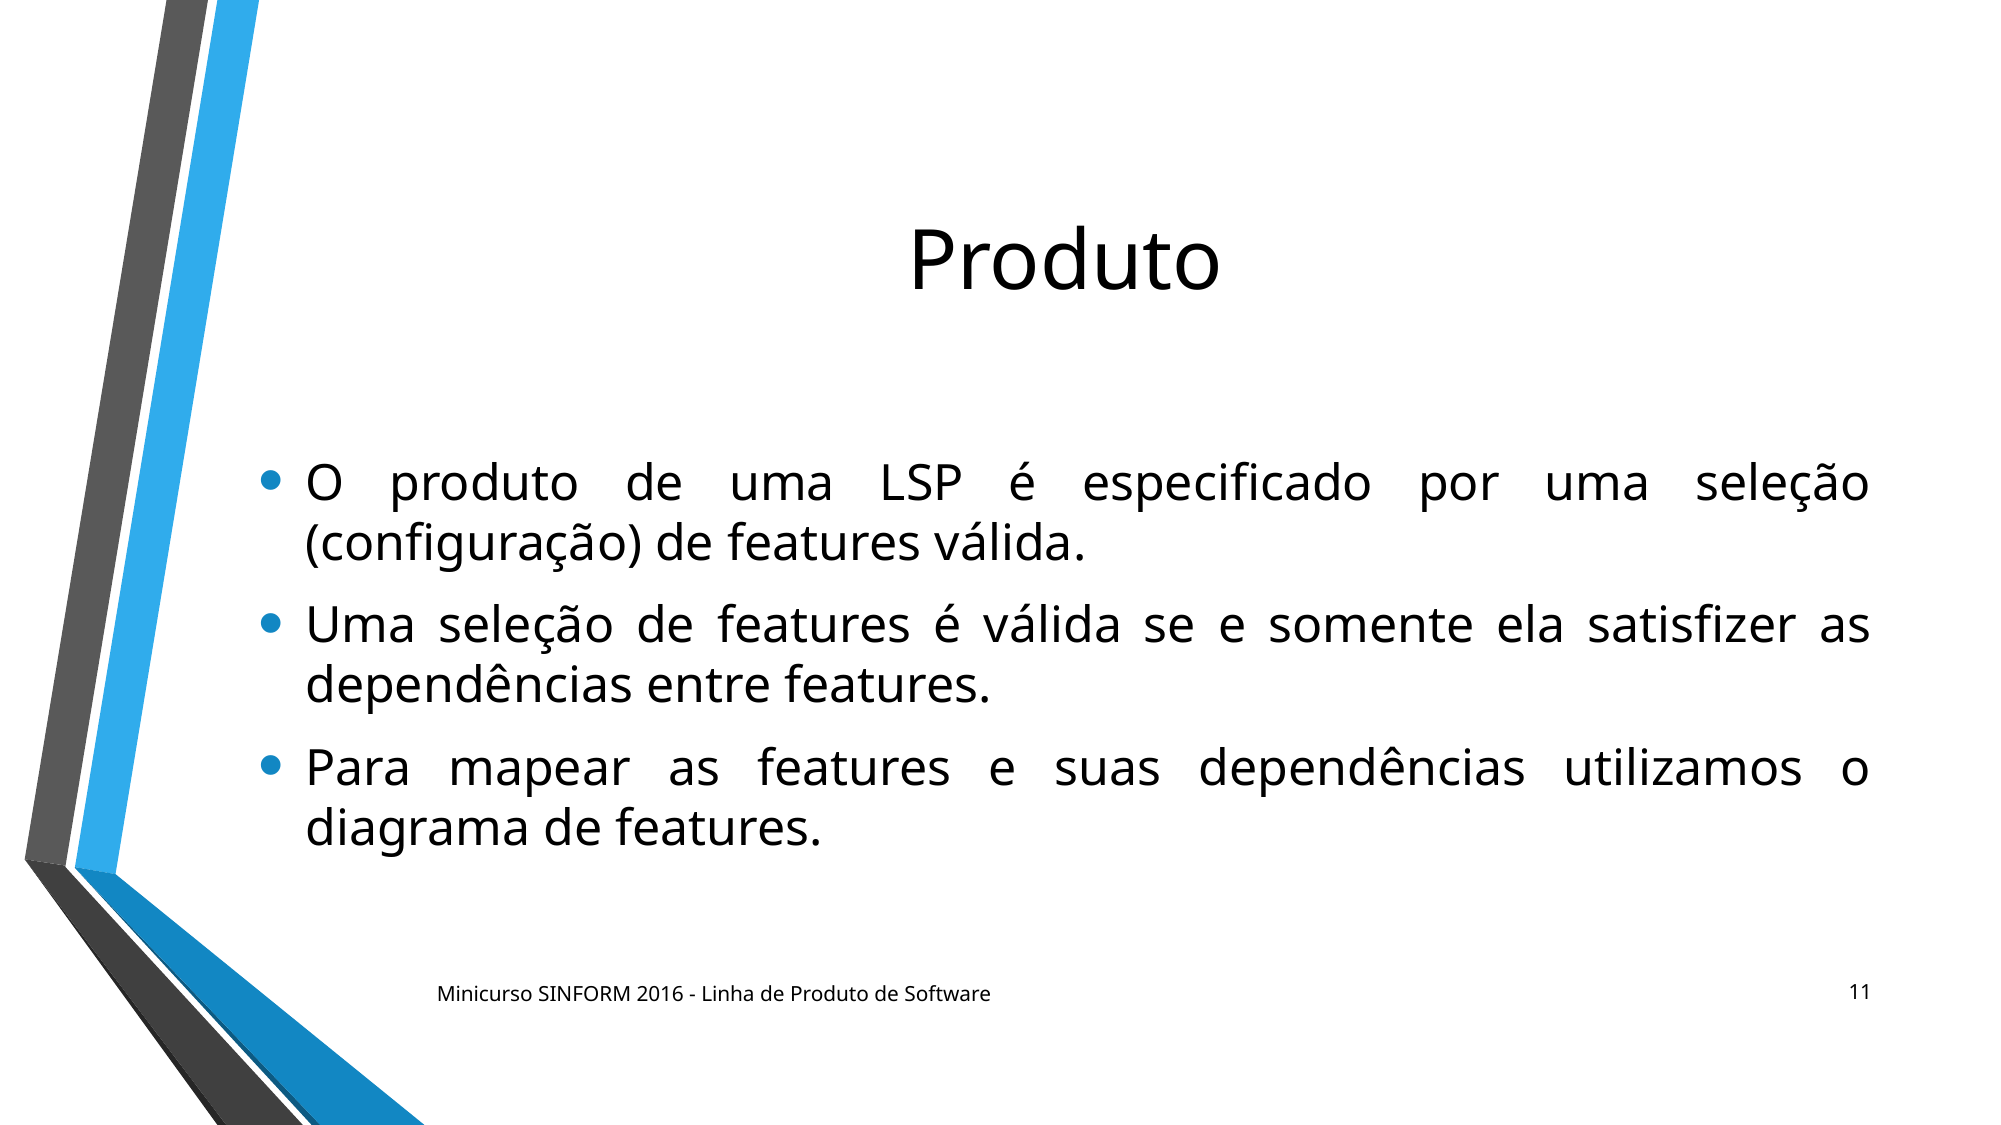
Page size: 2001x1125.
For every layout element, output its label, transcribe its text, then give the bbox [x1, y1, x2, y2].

list O produto de uma LSP é especificado por uma seleção (configuração) de features válida. Uma seleção de features é válida se e somente ela satisfizer as dependências entre features. Para mapear as features e suas dependências utilizamos o diagrama de features. [243, 437, 1887, 950]
footer Minicurso SINFORM 2016 - Linha de Produto de Software [421, 965, 1584, 1025]
title Produto [243, 112, 1887, 400]
slide_number 11 [1796, 962, 1887, 1023]
